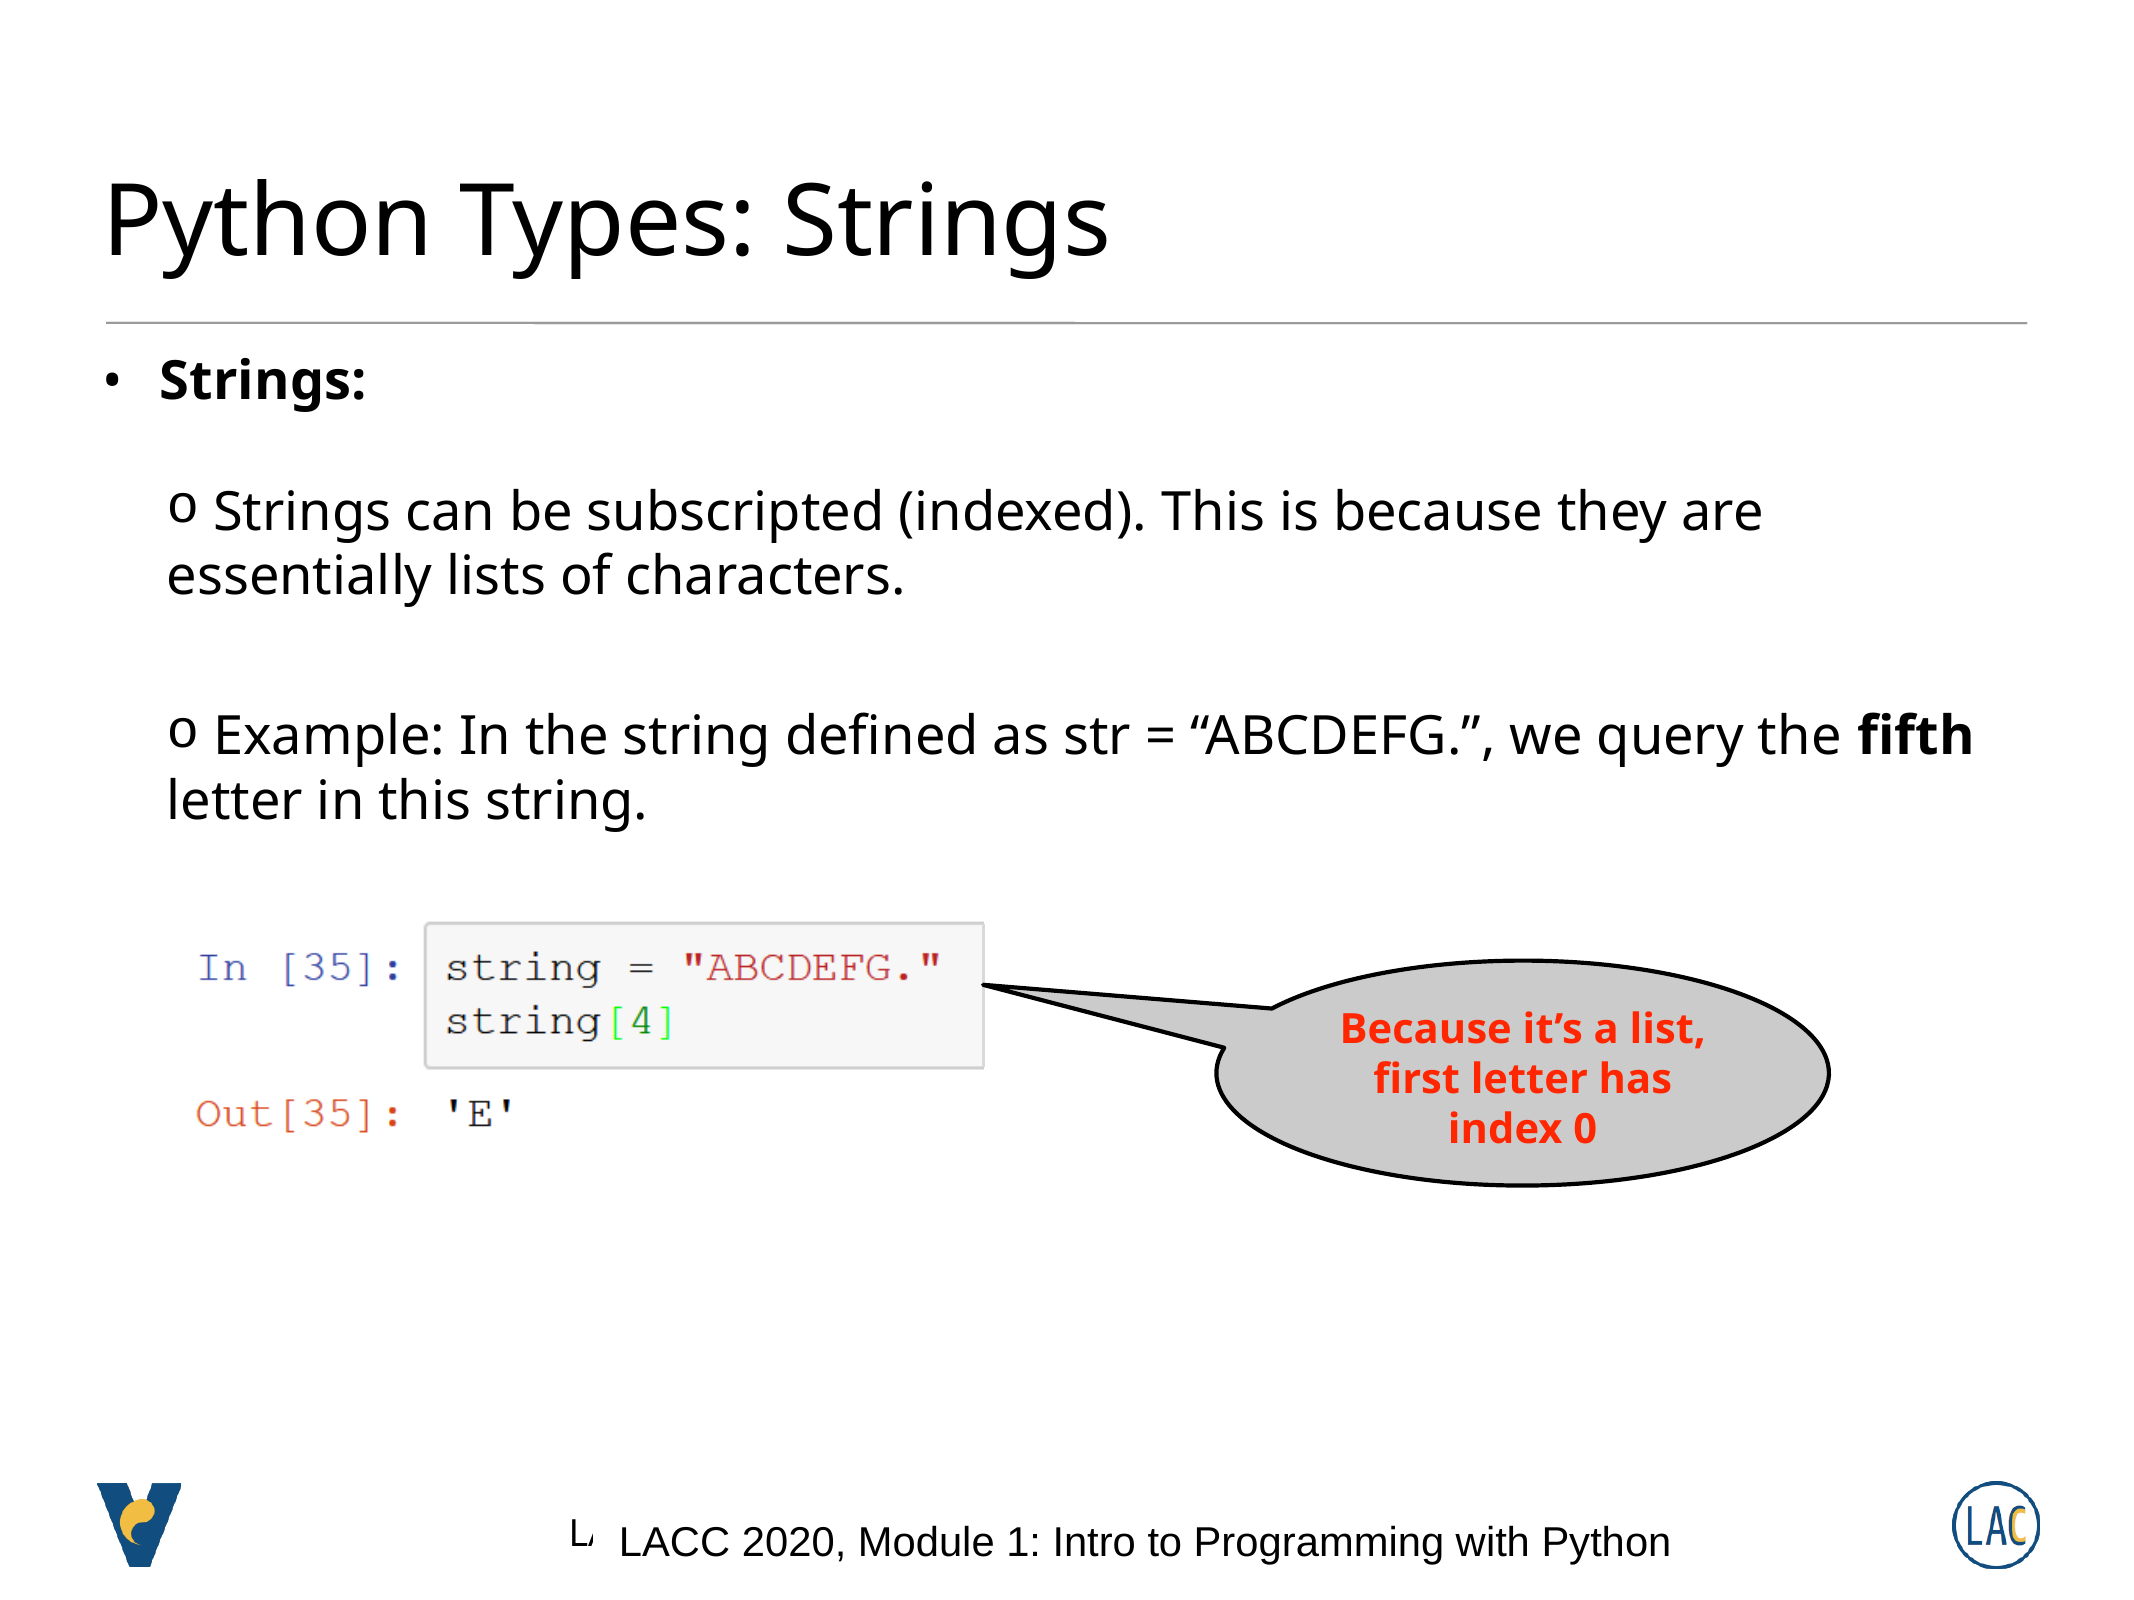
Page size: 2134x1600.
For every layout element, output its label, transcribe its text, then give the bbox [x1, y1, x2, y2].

picture [97, 1483, 181, 1567]
title Python Types: Strings [93, 0, 2041, 284]
text_box LACC 2020, Module 1: Intro to Programming with Python [593, 1506, 1698, 1574]
picture [1951, 1480, 2040, 1569]
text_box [982, 960, 1830, 1186]
list Strings: Strings can be subscripted (indexed). This is because they are essentially lists of characters. Example: In the string defined as str = “ABCDEFG.”, we query the fifth letter in this string. [93, 336, 2041, 1600]
picture [179, 911, 984, 1172]
